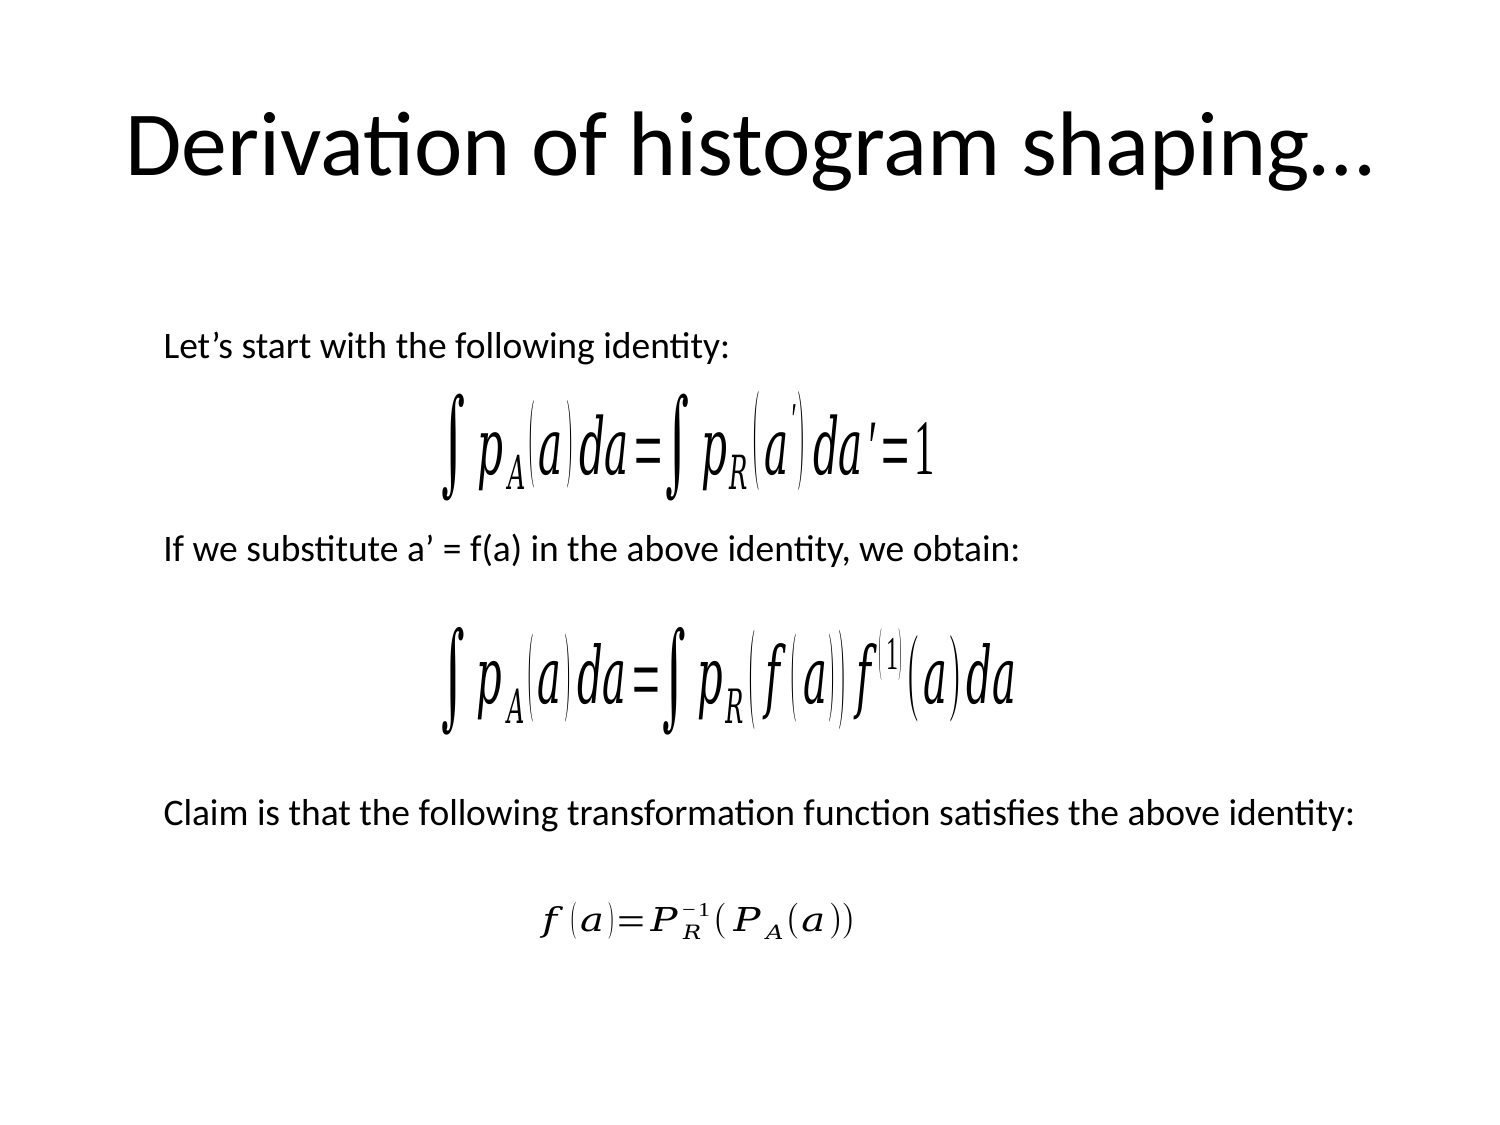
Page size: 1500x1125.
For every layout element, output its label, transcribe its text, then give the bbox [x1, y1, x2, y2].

text_box Claim is that the following transformation function satisfies the above identity: [148, 780, 1408, 841]
text_box If we substitute a’ = f(a) in the above identity, we obtain: [148, 516, 1425, 577]
text_box Let’s start with the following identity: [148, 313, 775, 373]
title Derivation of histogram shaping… [75, 45, 1425, 233]
